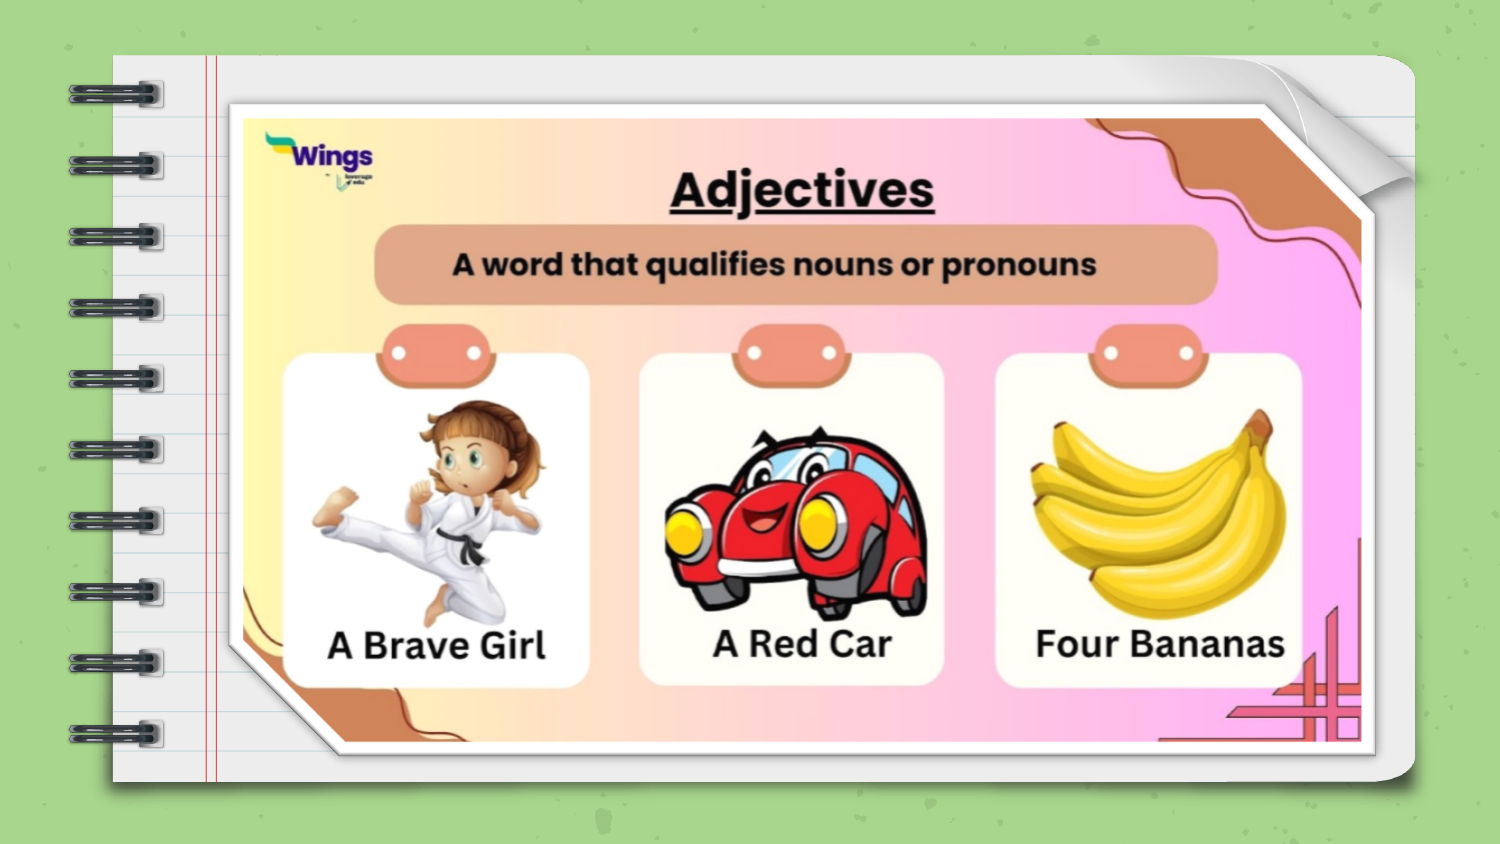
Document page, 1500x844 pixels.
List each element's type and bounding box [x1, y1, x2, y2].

picture [63, 22, 1437, 822]
